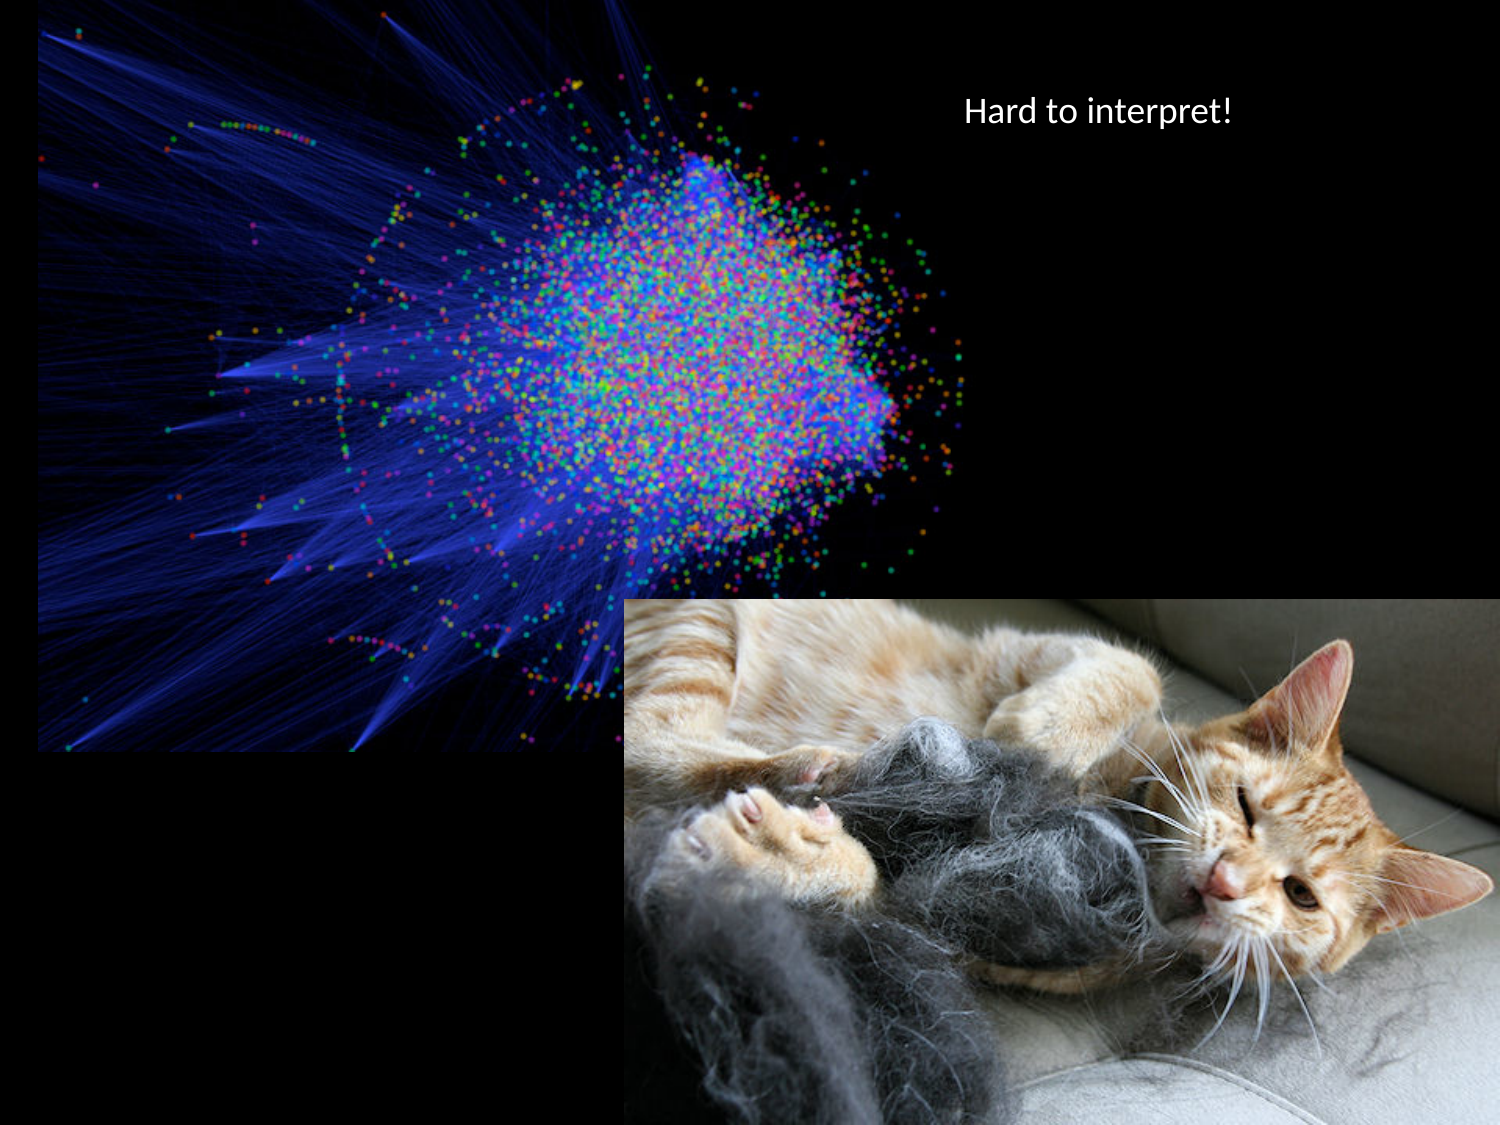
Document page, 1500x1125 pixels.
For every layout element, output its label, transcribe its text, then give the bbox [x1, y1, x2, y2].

text_box Hard to interpret! [981, 77, 1461, 140]
picture [37, 0, 1500, 1125]
